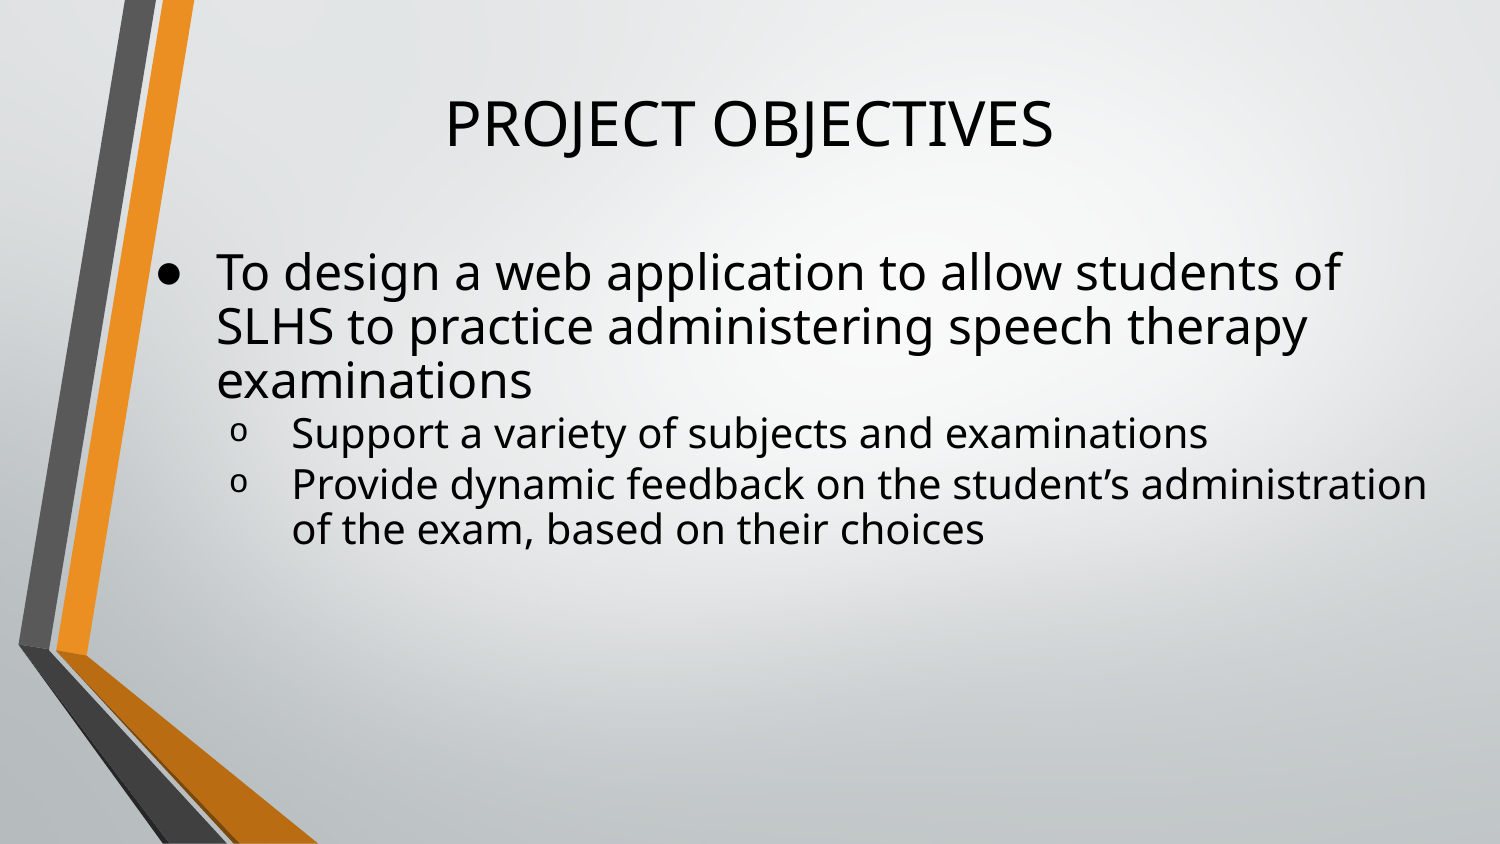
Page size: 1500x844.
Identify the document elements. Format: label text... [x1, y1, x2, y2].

title PROJECT OBJECTIVES [75, 33, 1425, 175]
list To design a web application to allow students of SLHS to practice administering speech therapy examinations Support a variety of subjects and examinations Provide dynamic feedback on the student’s administration of the exam, based on their choices [126, 232, 1477, 844]
